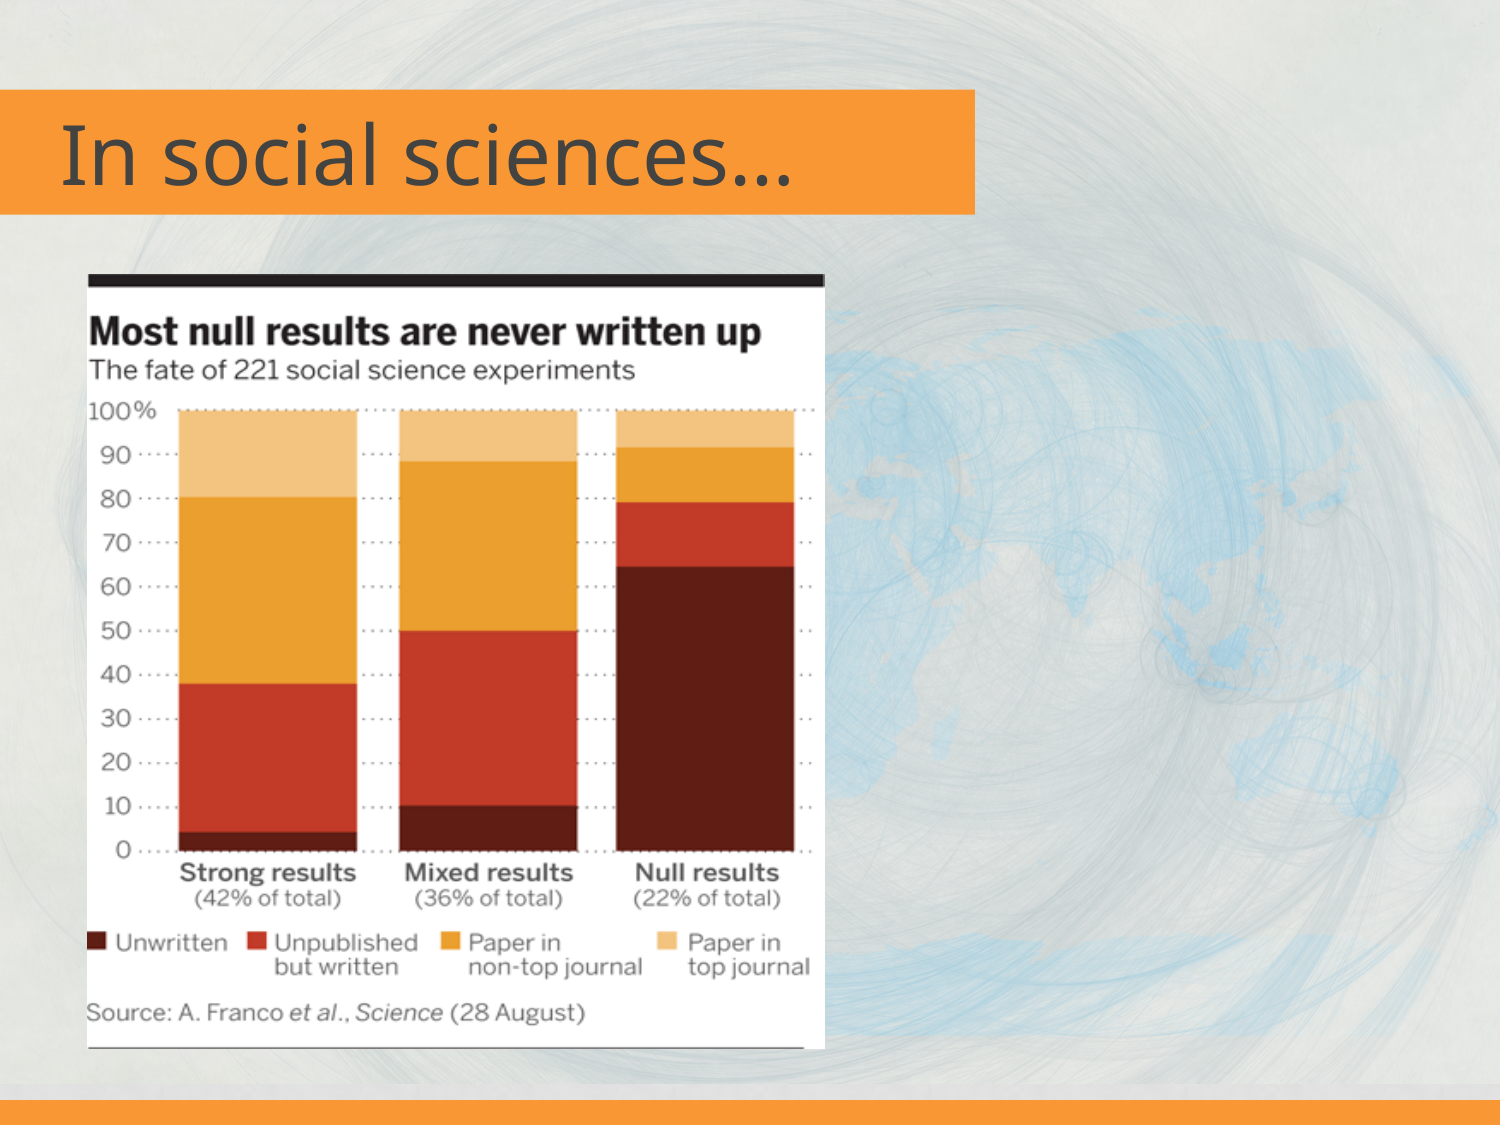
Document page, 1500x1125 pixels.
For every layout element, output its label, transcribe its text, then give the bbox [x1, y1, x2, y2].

picture [87, 274, 826, 1049]
title In social sciences… [0, 89, 975, 215]
